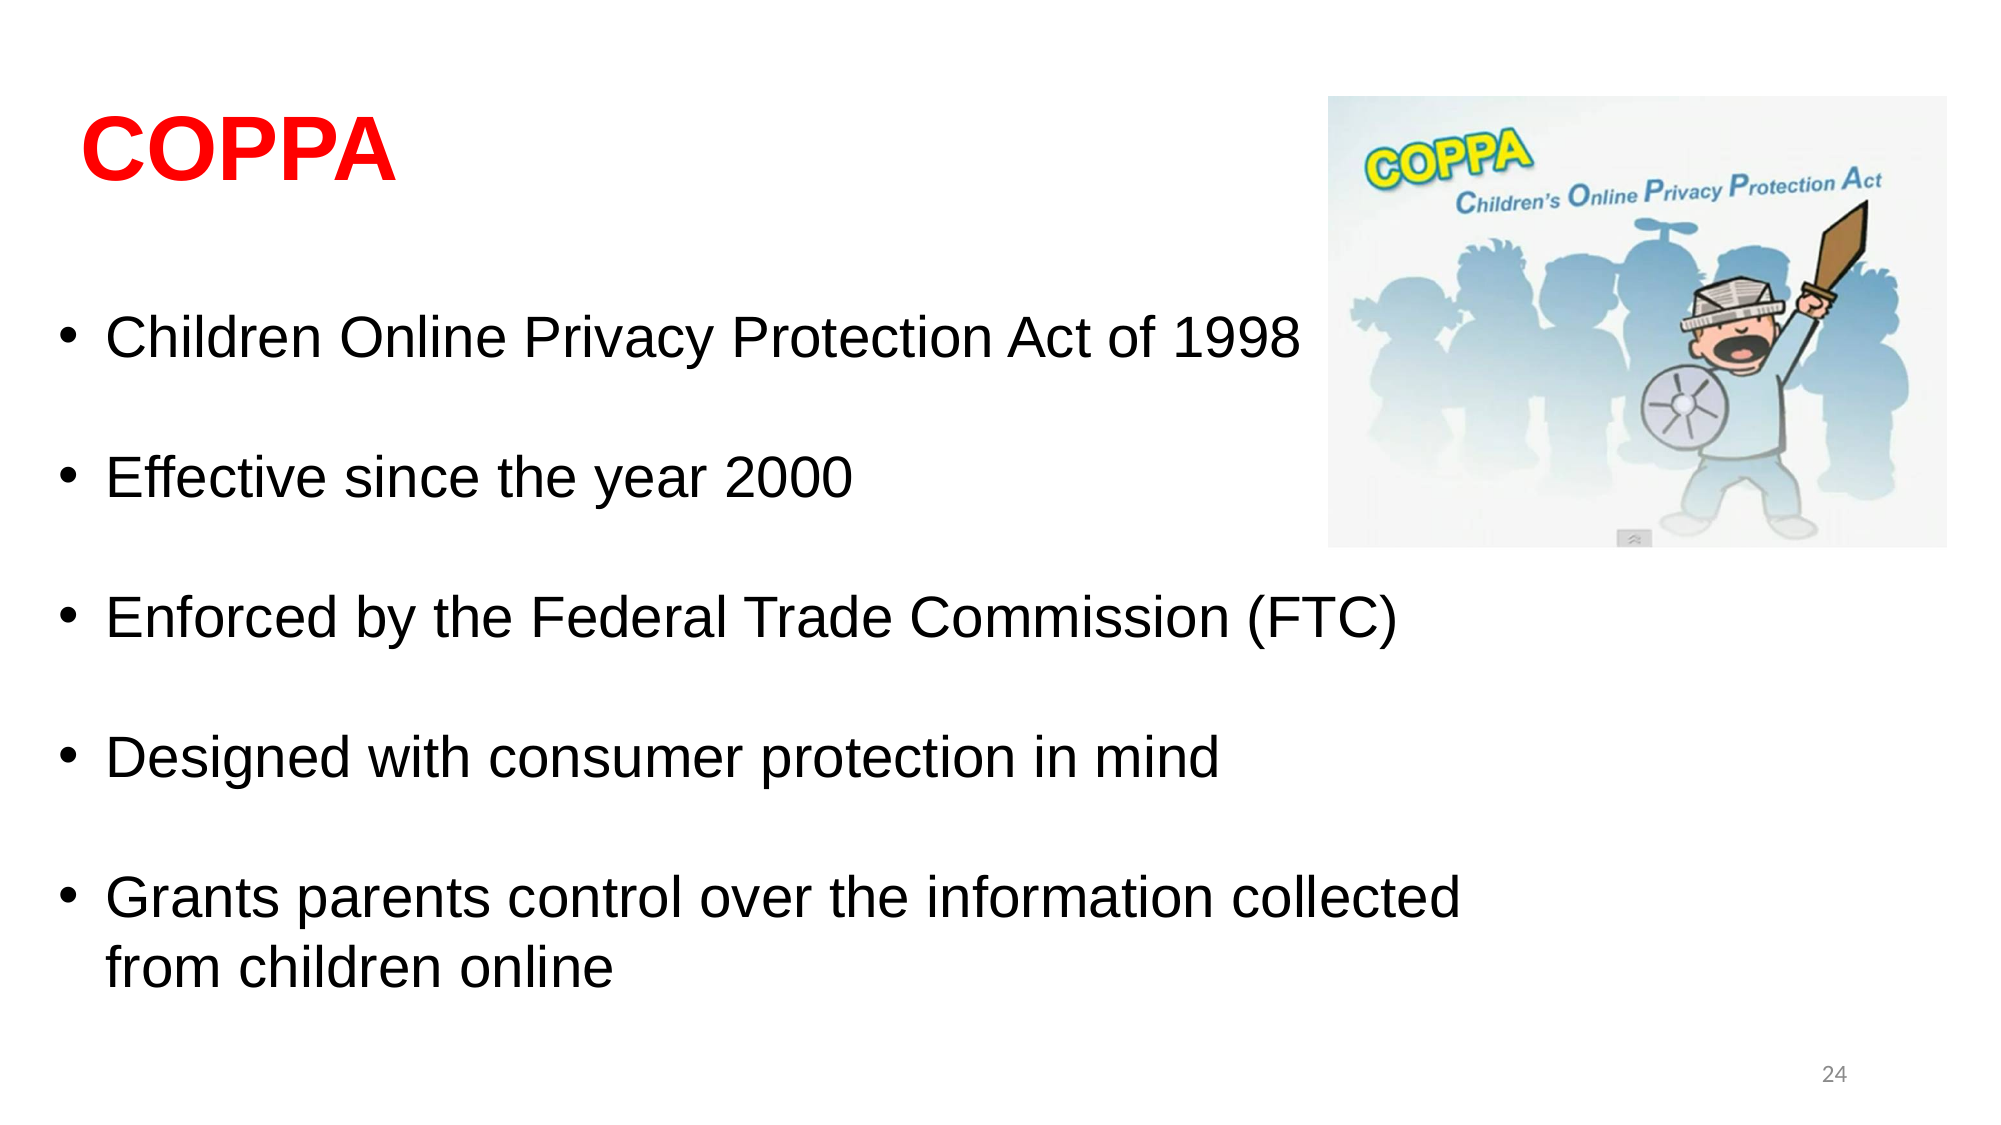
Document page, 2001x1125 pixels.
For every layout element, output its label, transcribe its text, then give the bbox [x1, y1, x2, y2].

title COPPA [65, 41, 1791, 260]
slide_number 24 [1412, 1042, 1863, 1103]
picture [1328, 96, 1947, 560]
text_box Children Online Privacy Protection Act of 1998 Effective since the year 2000 Enforced by the Federal Trade Commission (FTC) Designed with consumer protection in mind Grants parents control over the information collected from children online [43, 291, 1495, 1007]
